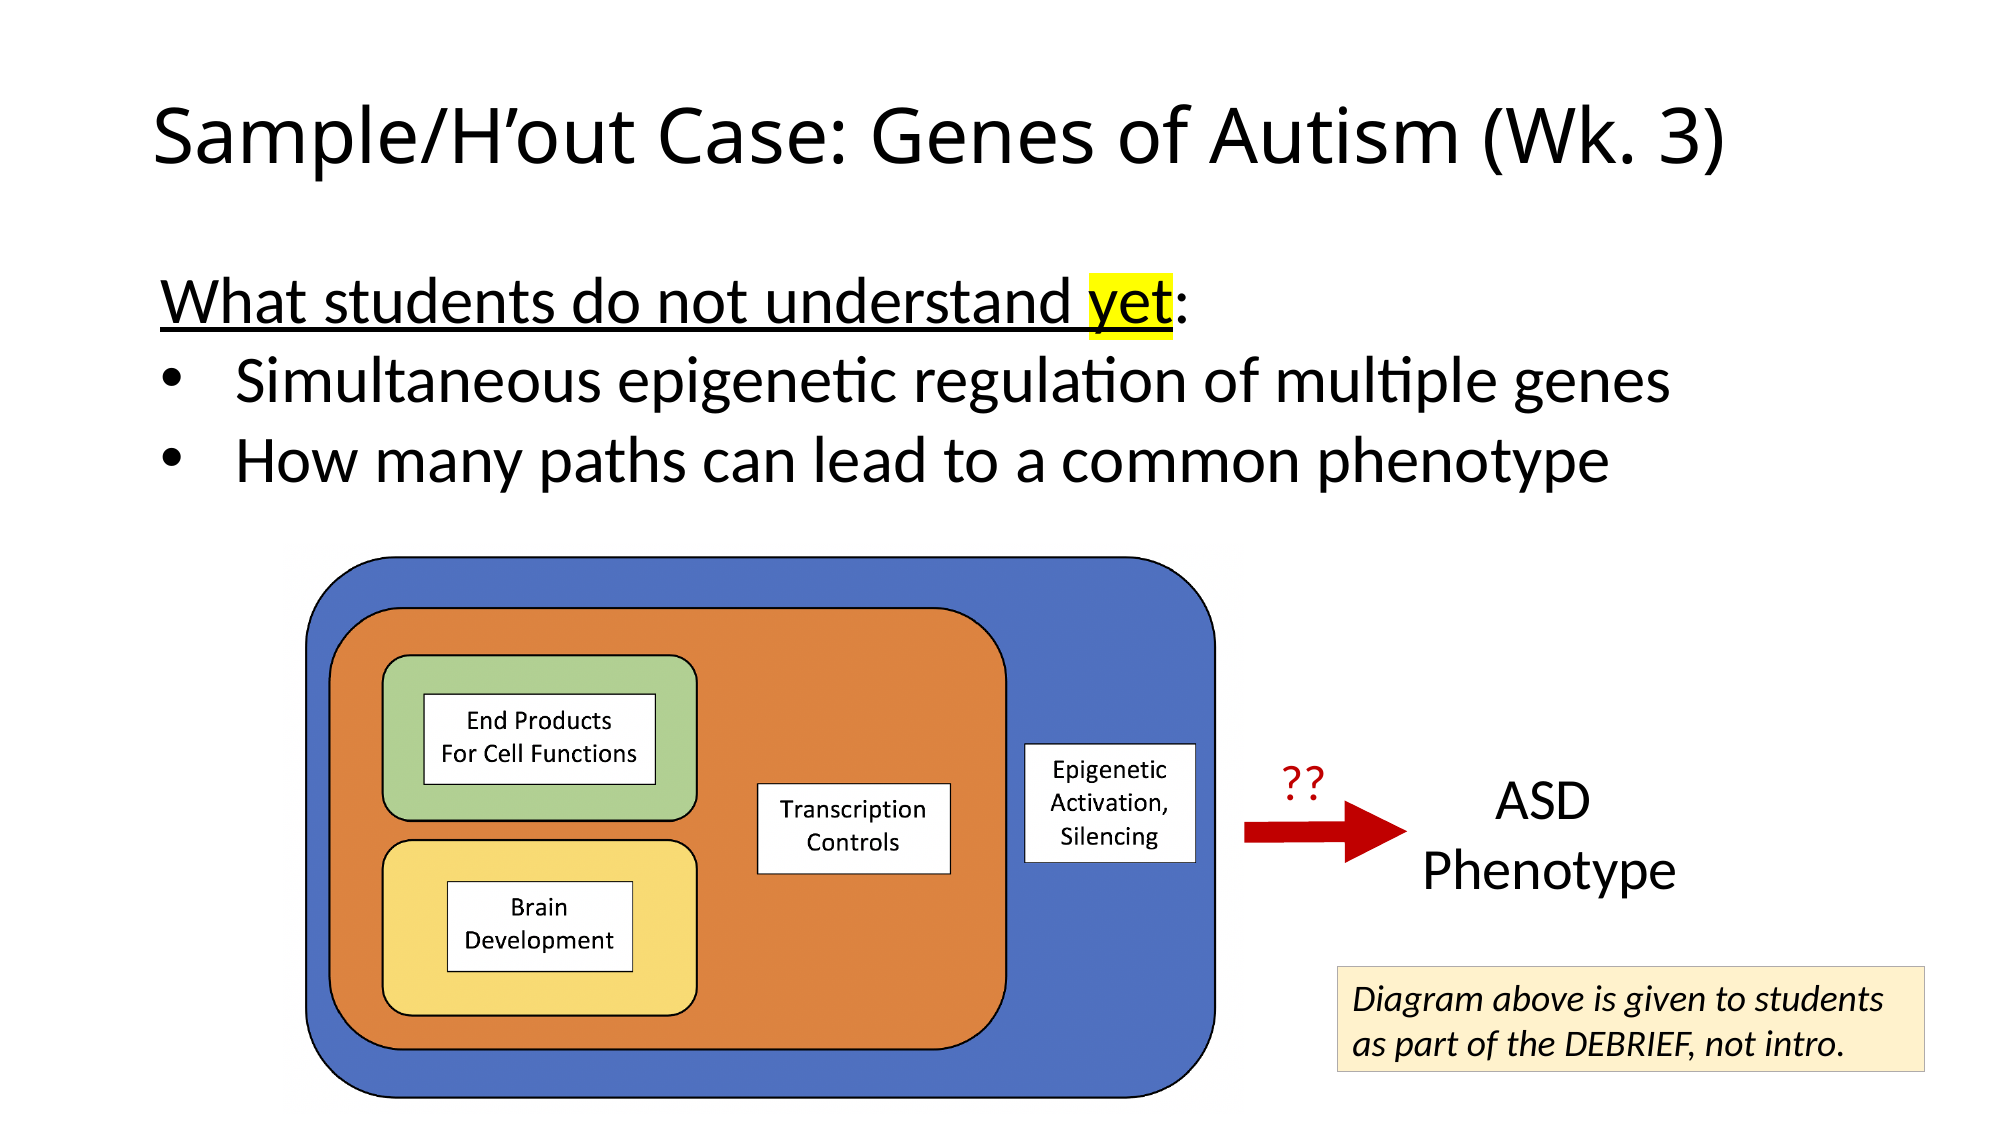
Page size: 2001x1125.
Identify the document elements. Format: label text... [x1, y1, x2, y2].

text_box Diagram above is given to students as part of the DEBRIEF, not intro. [1337, 966, 1925, 1072]
text_box ?? [1265, 742, 1342, 818]
picture [283, 543, 1245, 1122]
title Sample/H’out Case: Genes of Autism (Wk. 3) [137, 59, 1967, 218]
text_box What students do not understand yet: Simultaneous epigenetic regulation of multiple genes How many paths can lead to a common phenotype [145, 248, 1855, 504]
text_box ASD Phenotype [1407, 753, 1693, 909]
